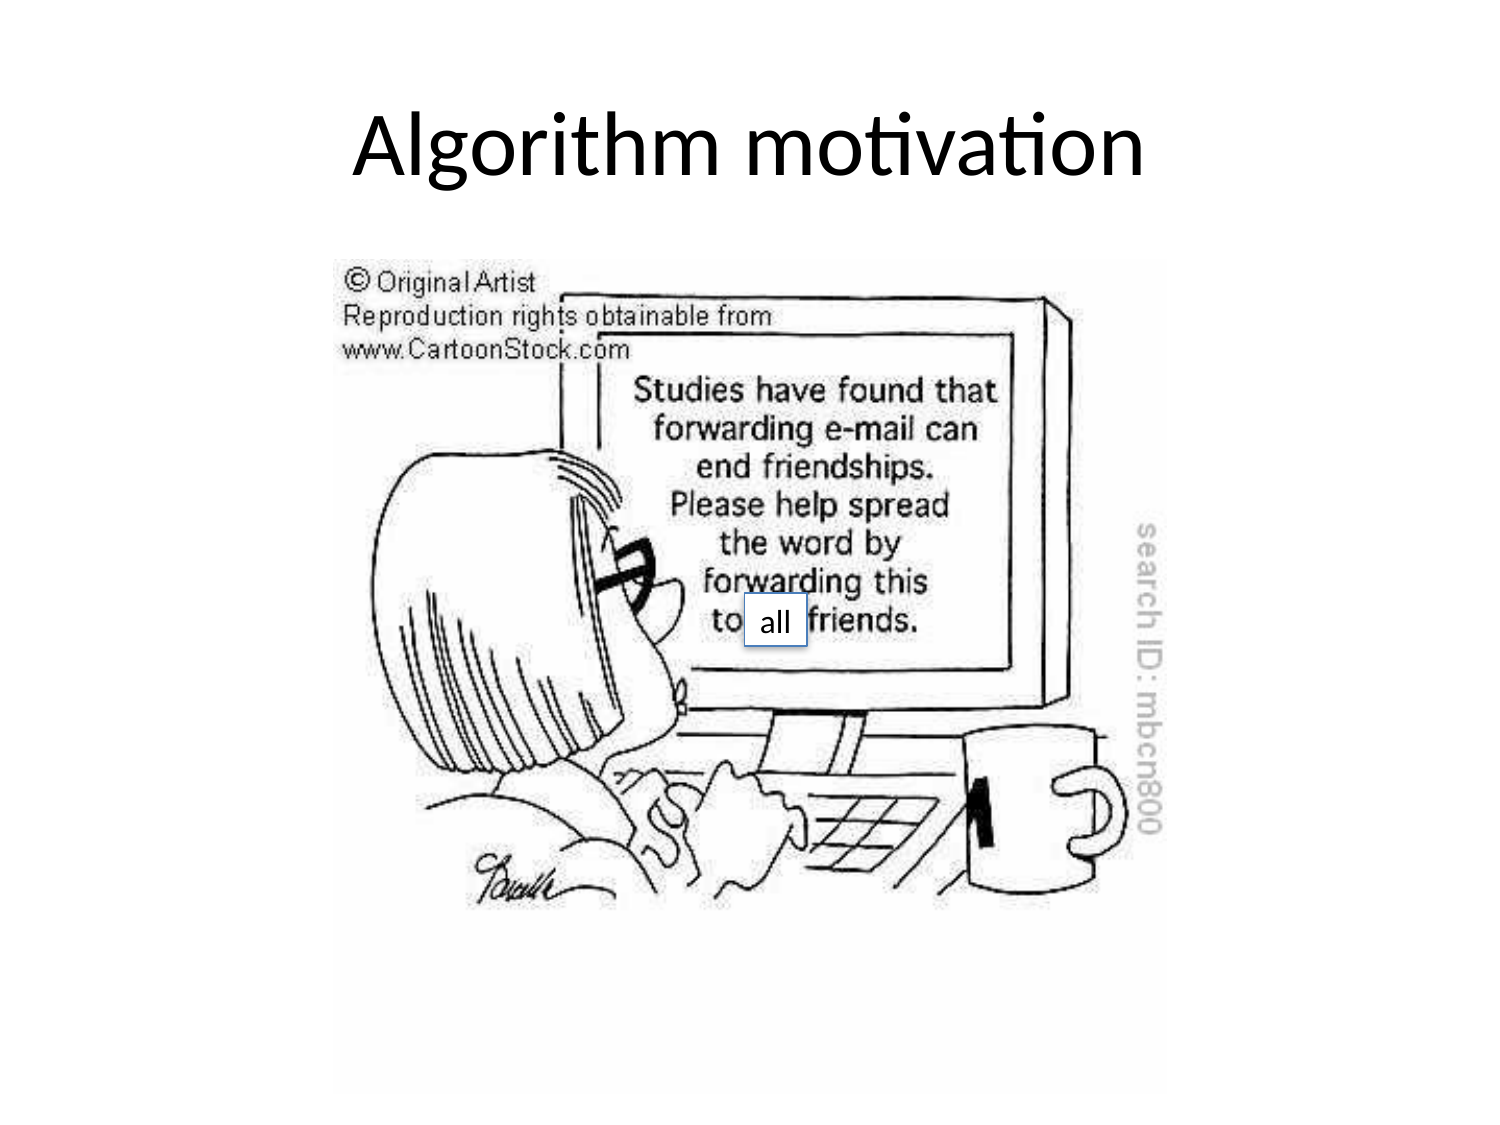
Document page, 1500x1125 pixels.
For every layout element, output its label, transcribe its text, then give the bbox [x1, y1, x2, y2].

picture [333, 259, 1167, 1094]
title Algorithm motivation [75, 45, 1425, 233]
